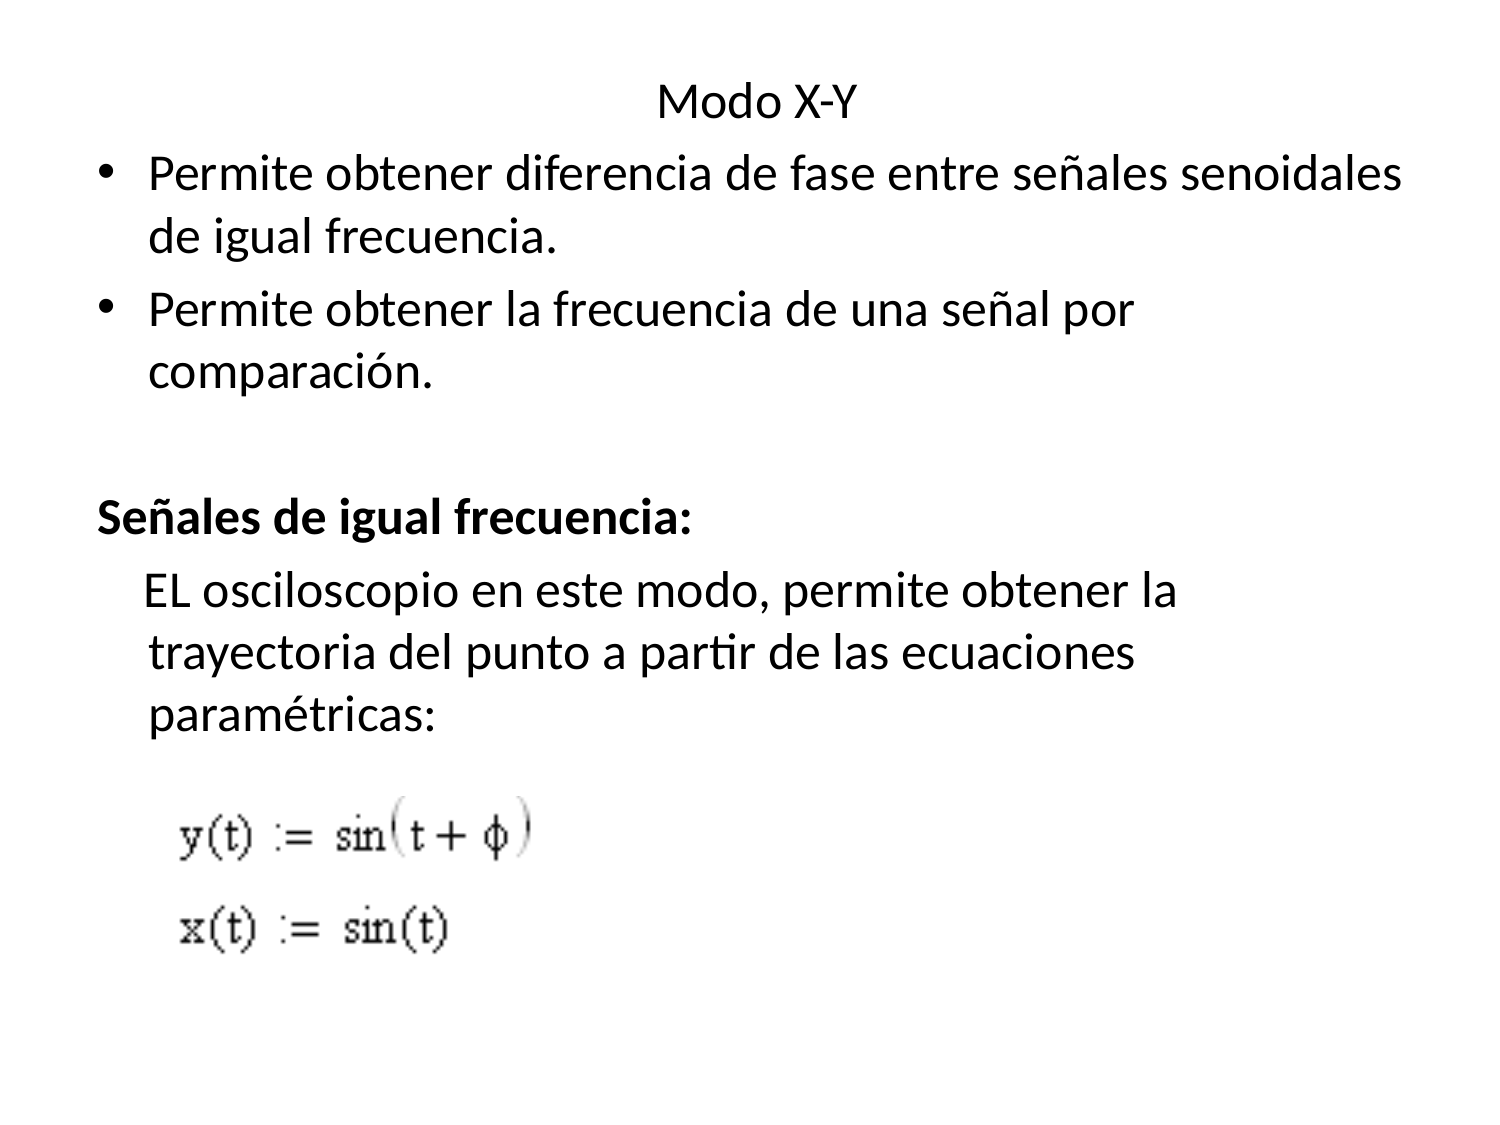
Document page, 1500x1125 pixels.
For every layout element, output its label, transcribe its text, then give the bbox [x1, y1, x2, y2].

list Modo X-Y Permite obtener diferencia de fase entre señales senoidales de igual frecuencia. Permite obtener la frecuencia de una señal por comparación. Señales de igual frecuencia: EL osciloscopio en este modo, permite obtener la trayectoria del punto a partir de las ecuaciones paramétricas: [82, 58, 1432, 750]
picture [175, 890, 451, 962]
picture [175, 796, 534, 868]
